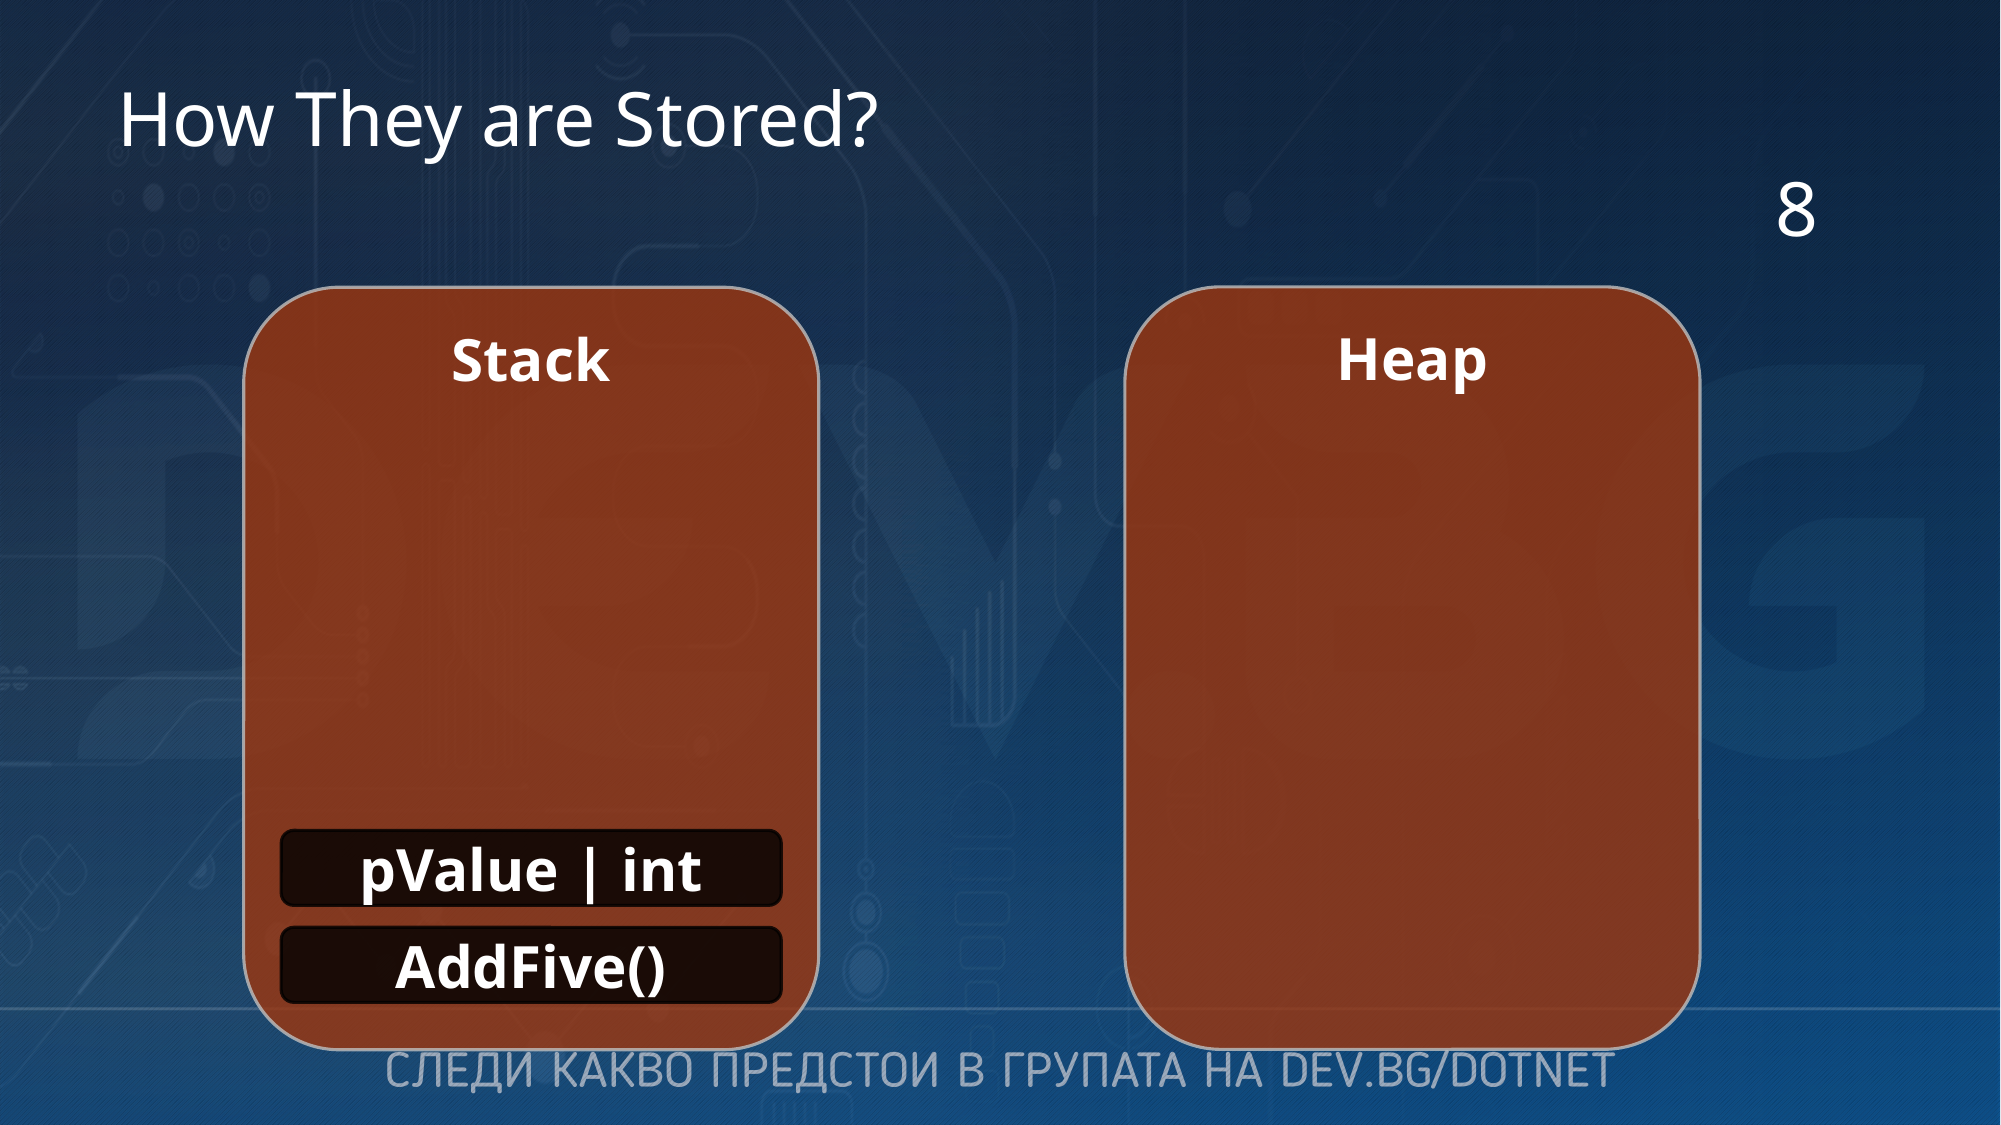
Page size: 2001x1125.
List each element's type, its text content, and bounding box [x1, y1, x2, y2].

title How They are Stored? [102, 33, 1680, 212]
text_box AddFive() [280, 926, 783, 1004]
text_box pValue | int [280, 829, 783, 907]
slide_number 8 [1760, 123, 1950, 303]
text_box Heap [1123, 285, 1702, 1051]
picture [0, 0, 2001, 1125]
text_box Stack [242, 286, 820, 1051]
